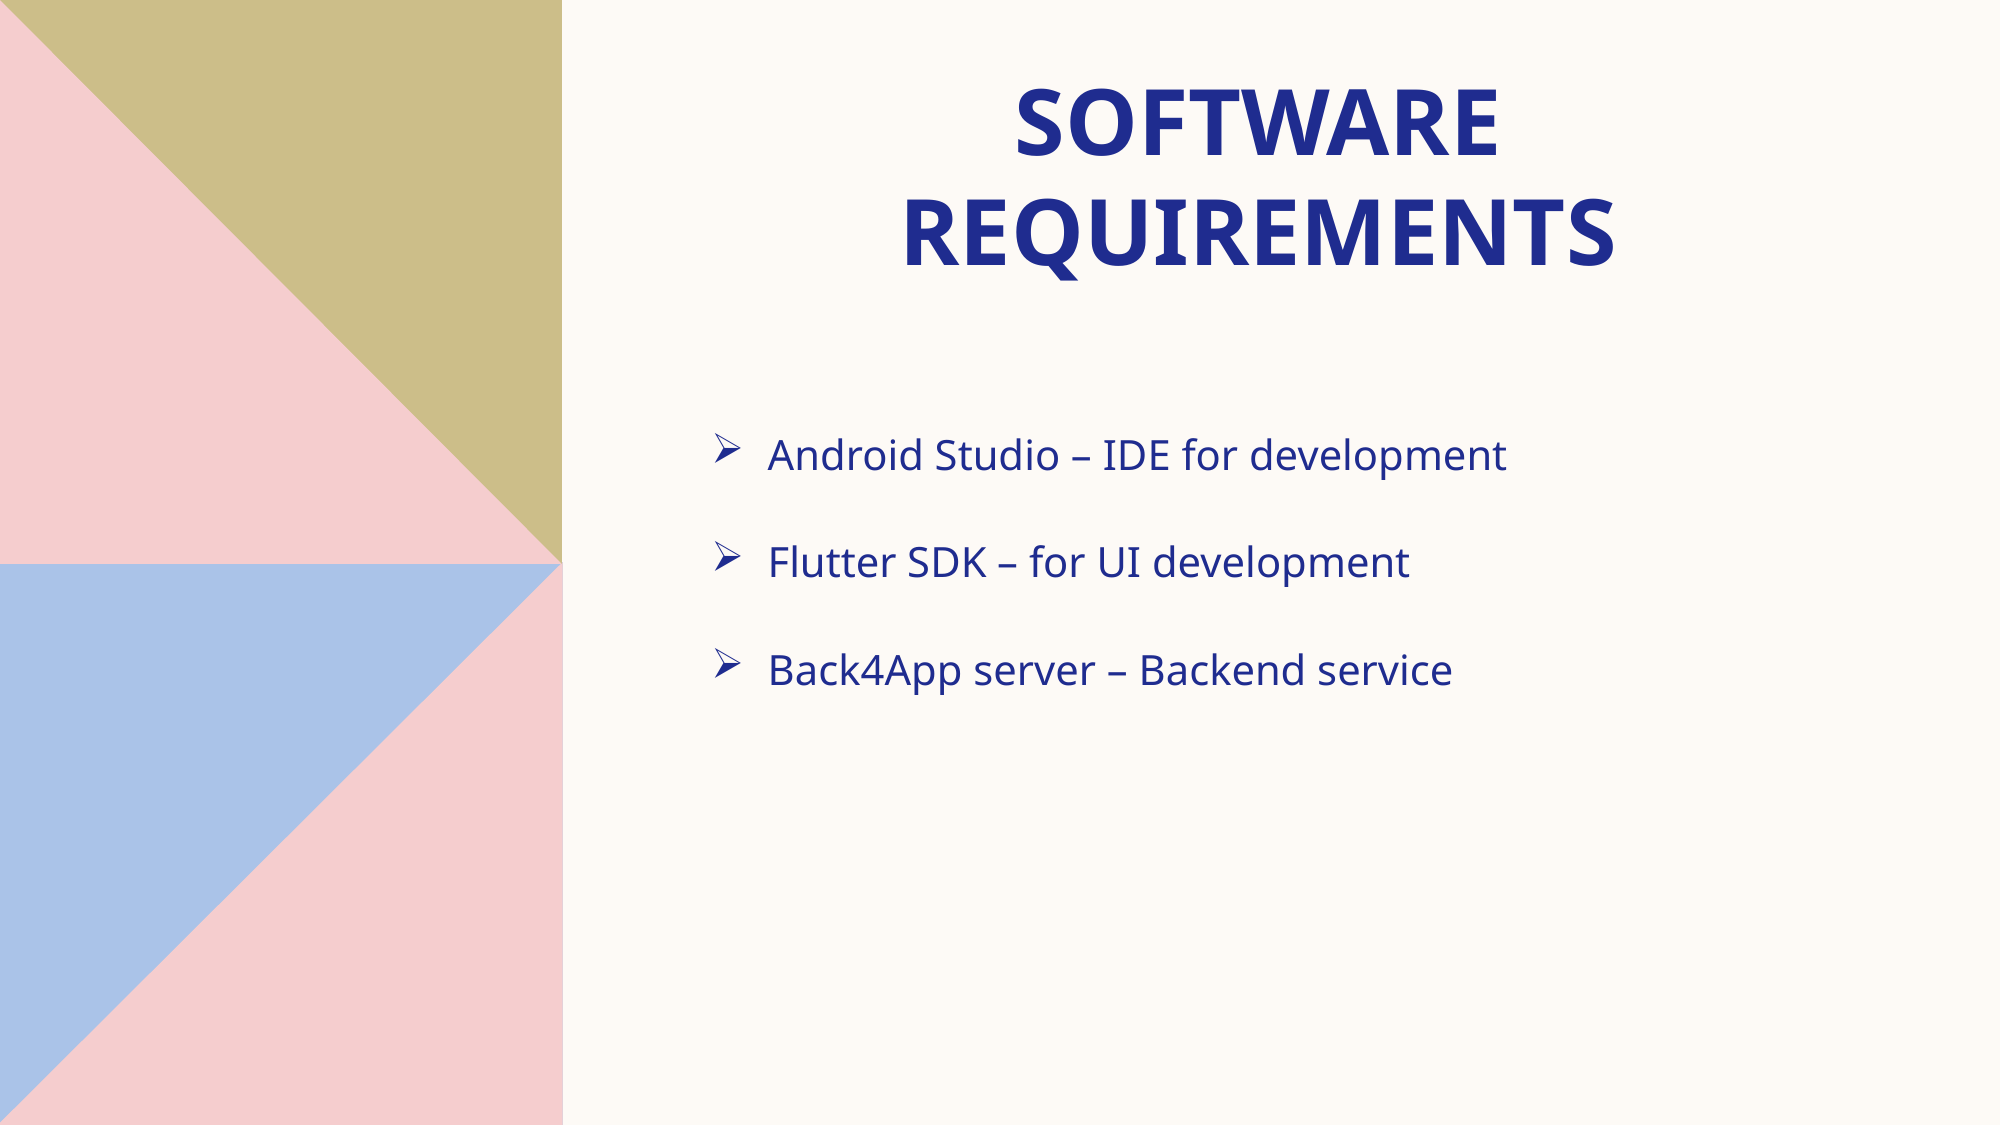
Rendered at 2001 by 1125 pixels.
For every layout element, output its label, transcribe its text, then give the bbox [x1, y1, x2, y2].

title SOFTWARE REQUIREMENTS [830, 56, 1687, 296]
list Android Studio – IDE for development Flutter SDK – for UI development Back4App server – Backend service [696, 421, 1631, 934]
